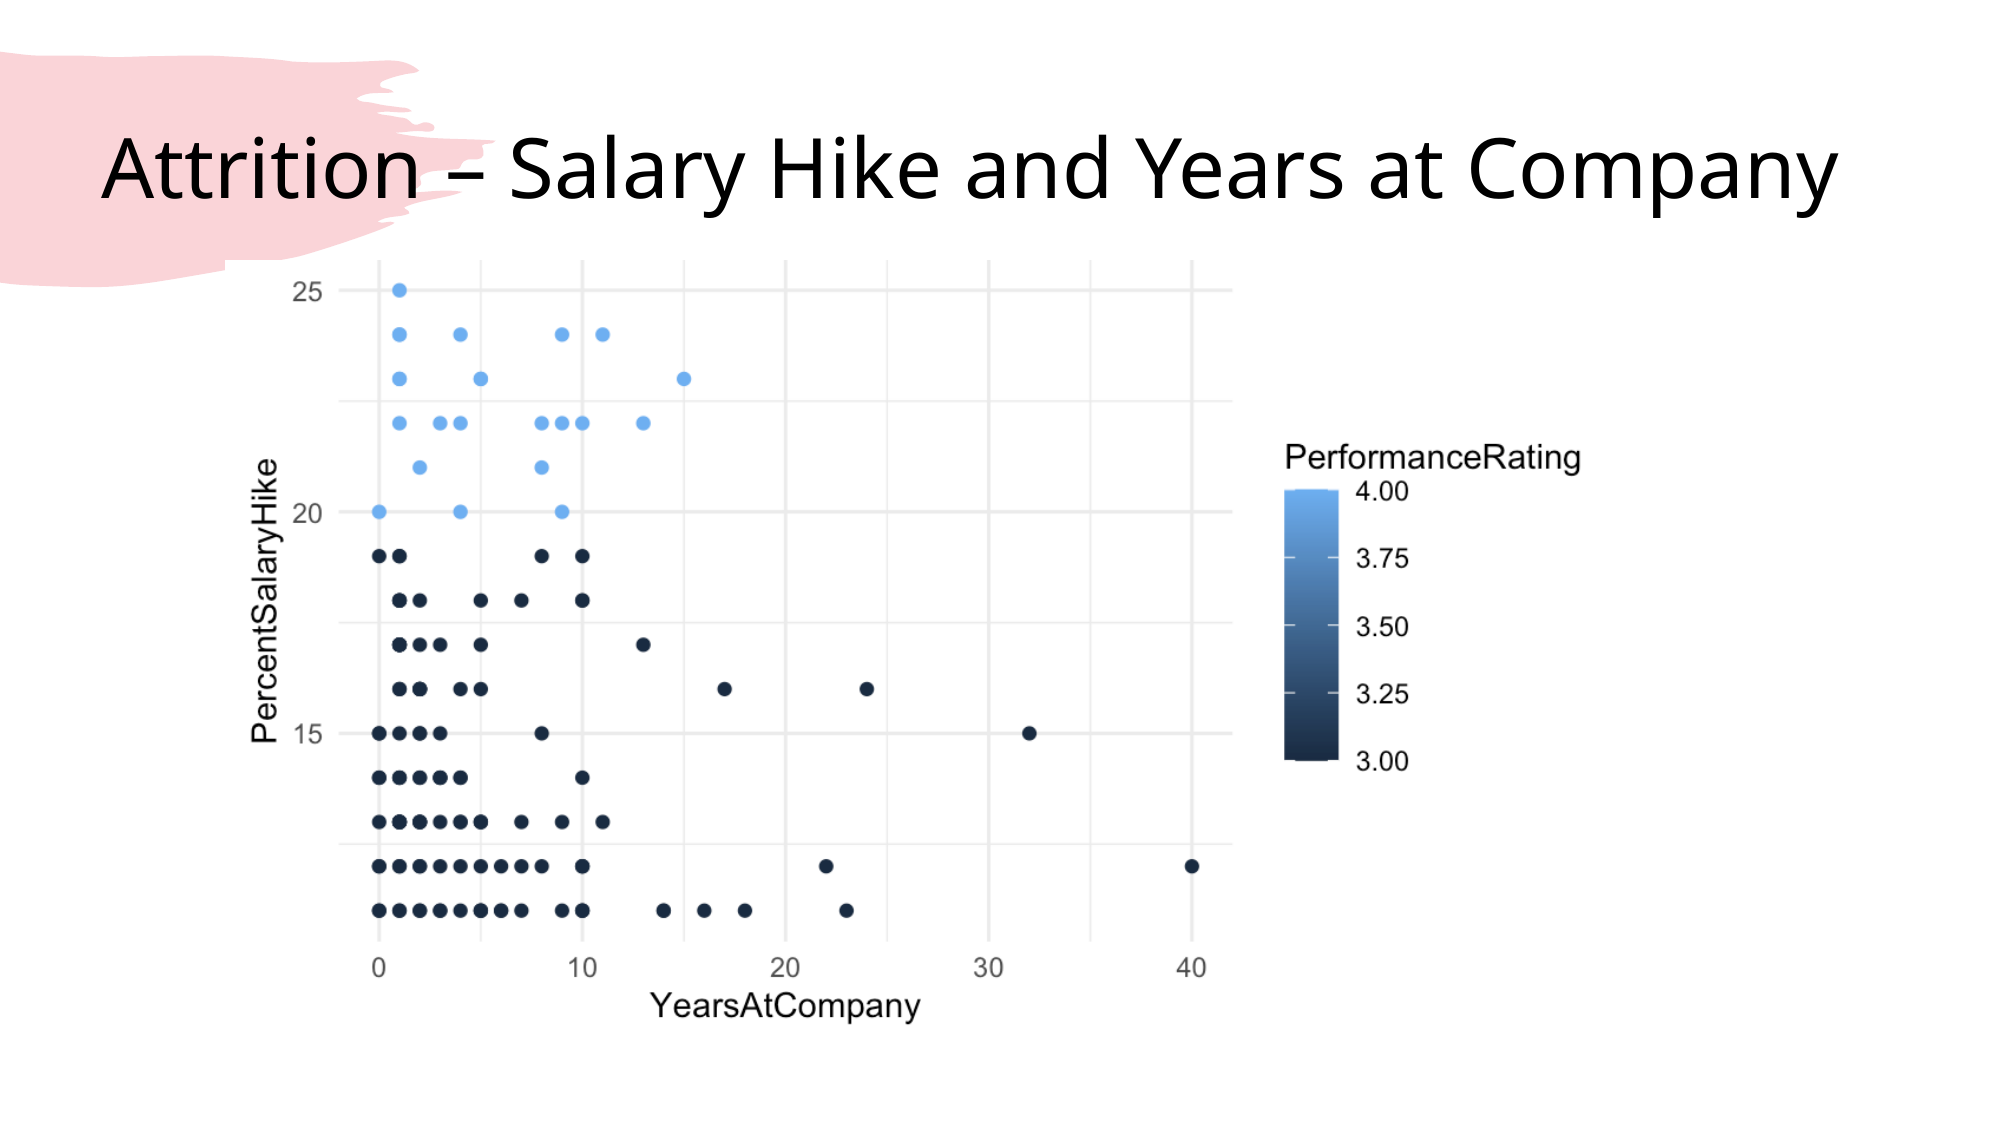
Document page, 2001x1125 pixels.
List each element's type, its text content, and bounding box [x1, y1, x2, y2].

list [224, 259, 1617, 1062]
title Attrition – Salary Hike and Years at Company [86, 63, 2000, 281]
